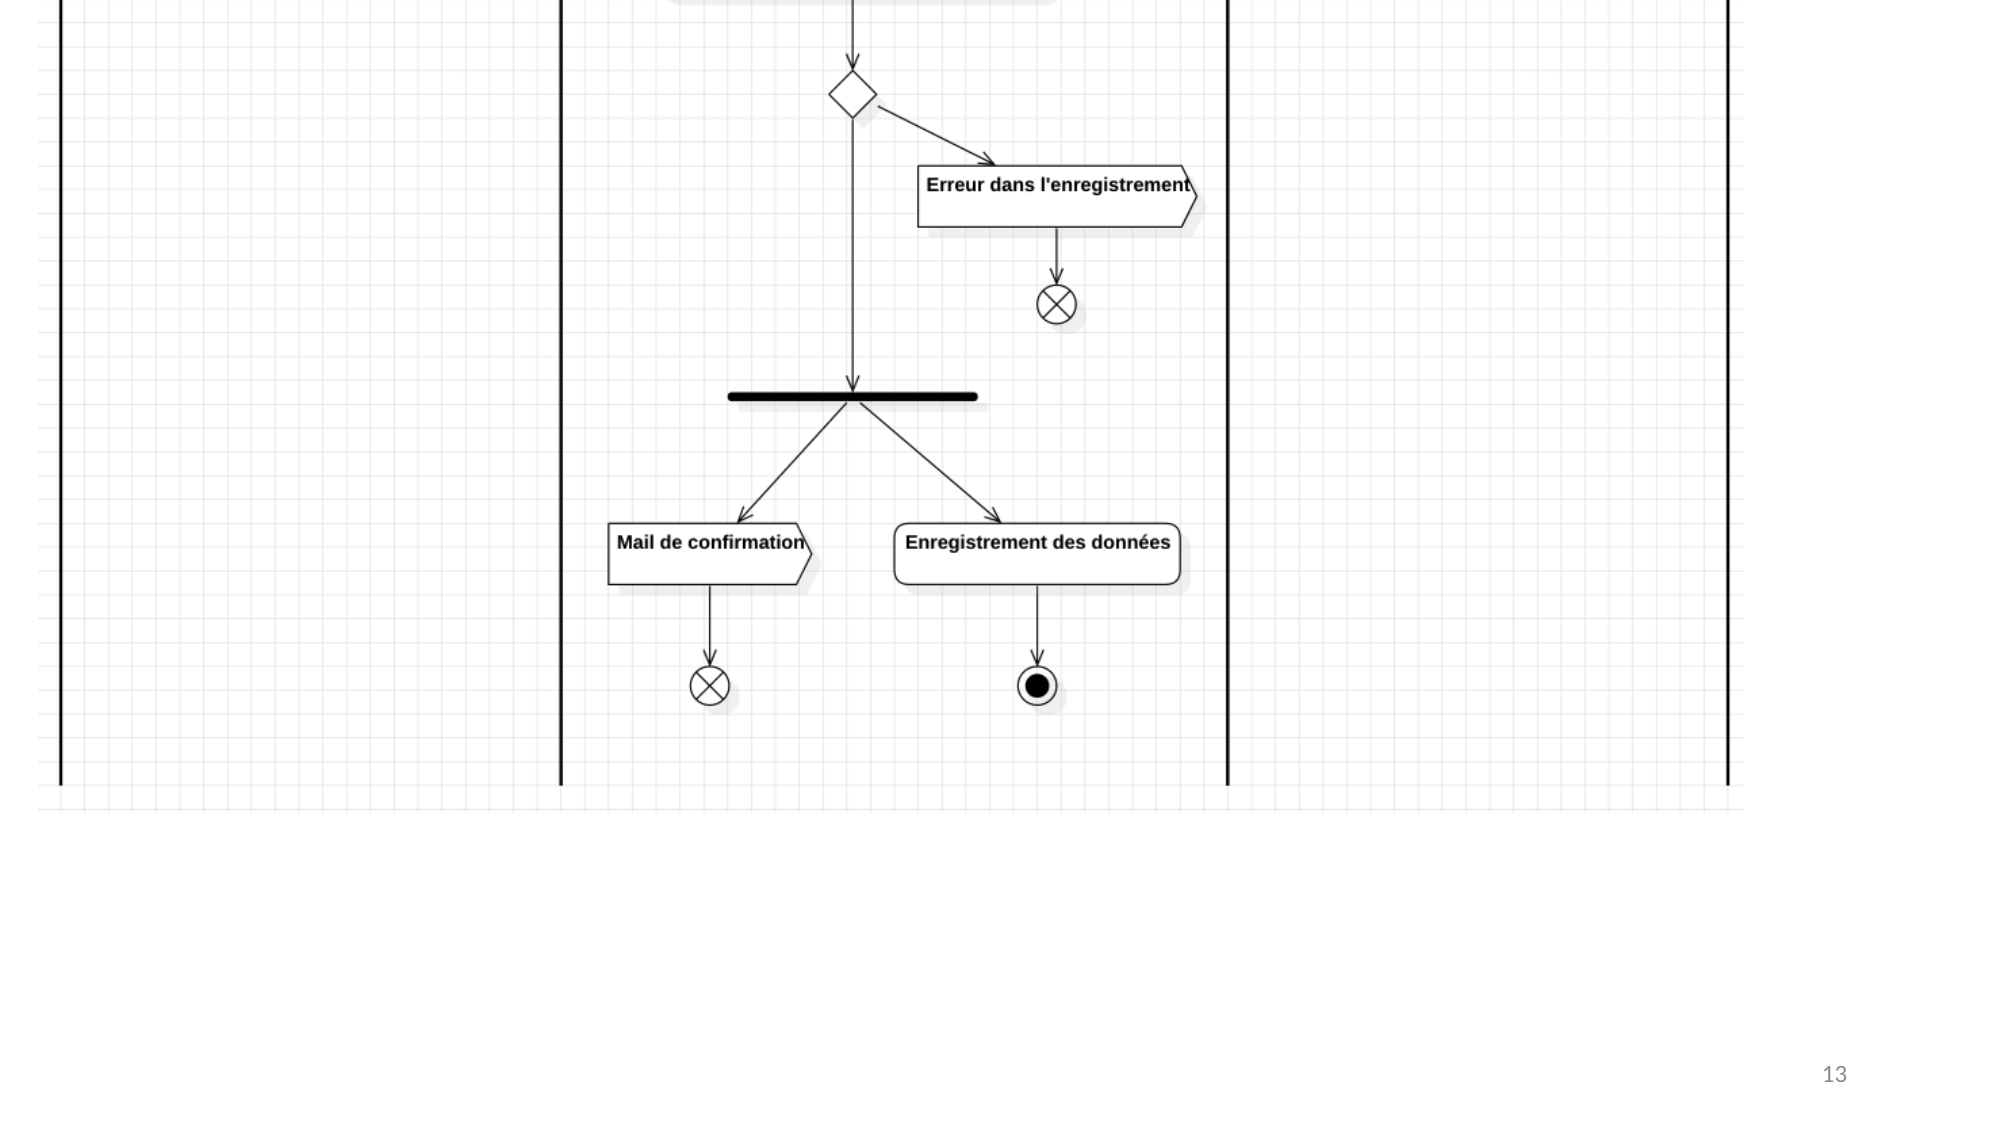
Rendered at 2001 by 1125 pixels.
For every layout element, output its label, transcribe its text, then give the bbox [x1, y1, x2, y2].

picture [38, 0, 1743, 813]
slide_number 13 [1412, 1042, 1863, 1103]
